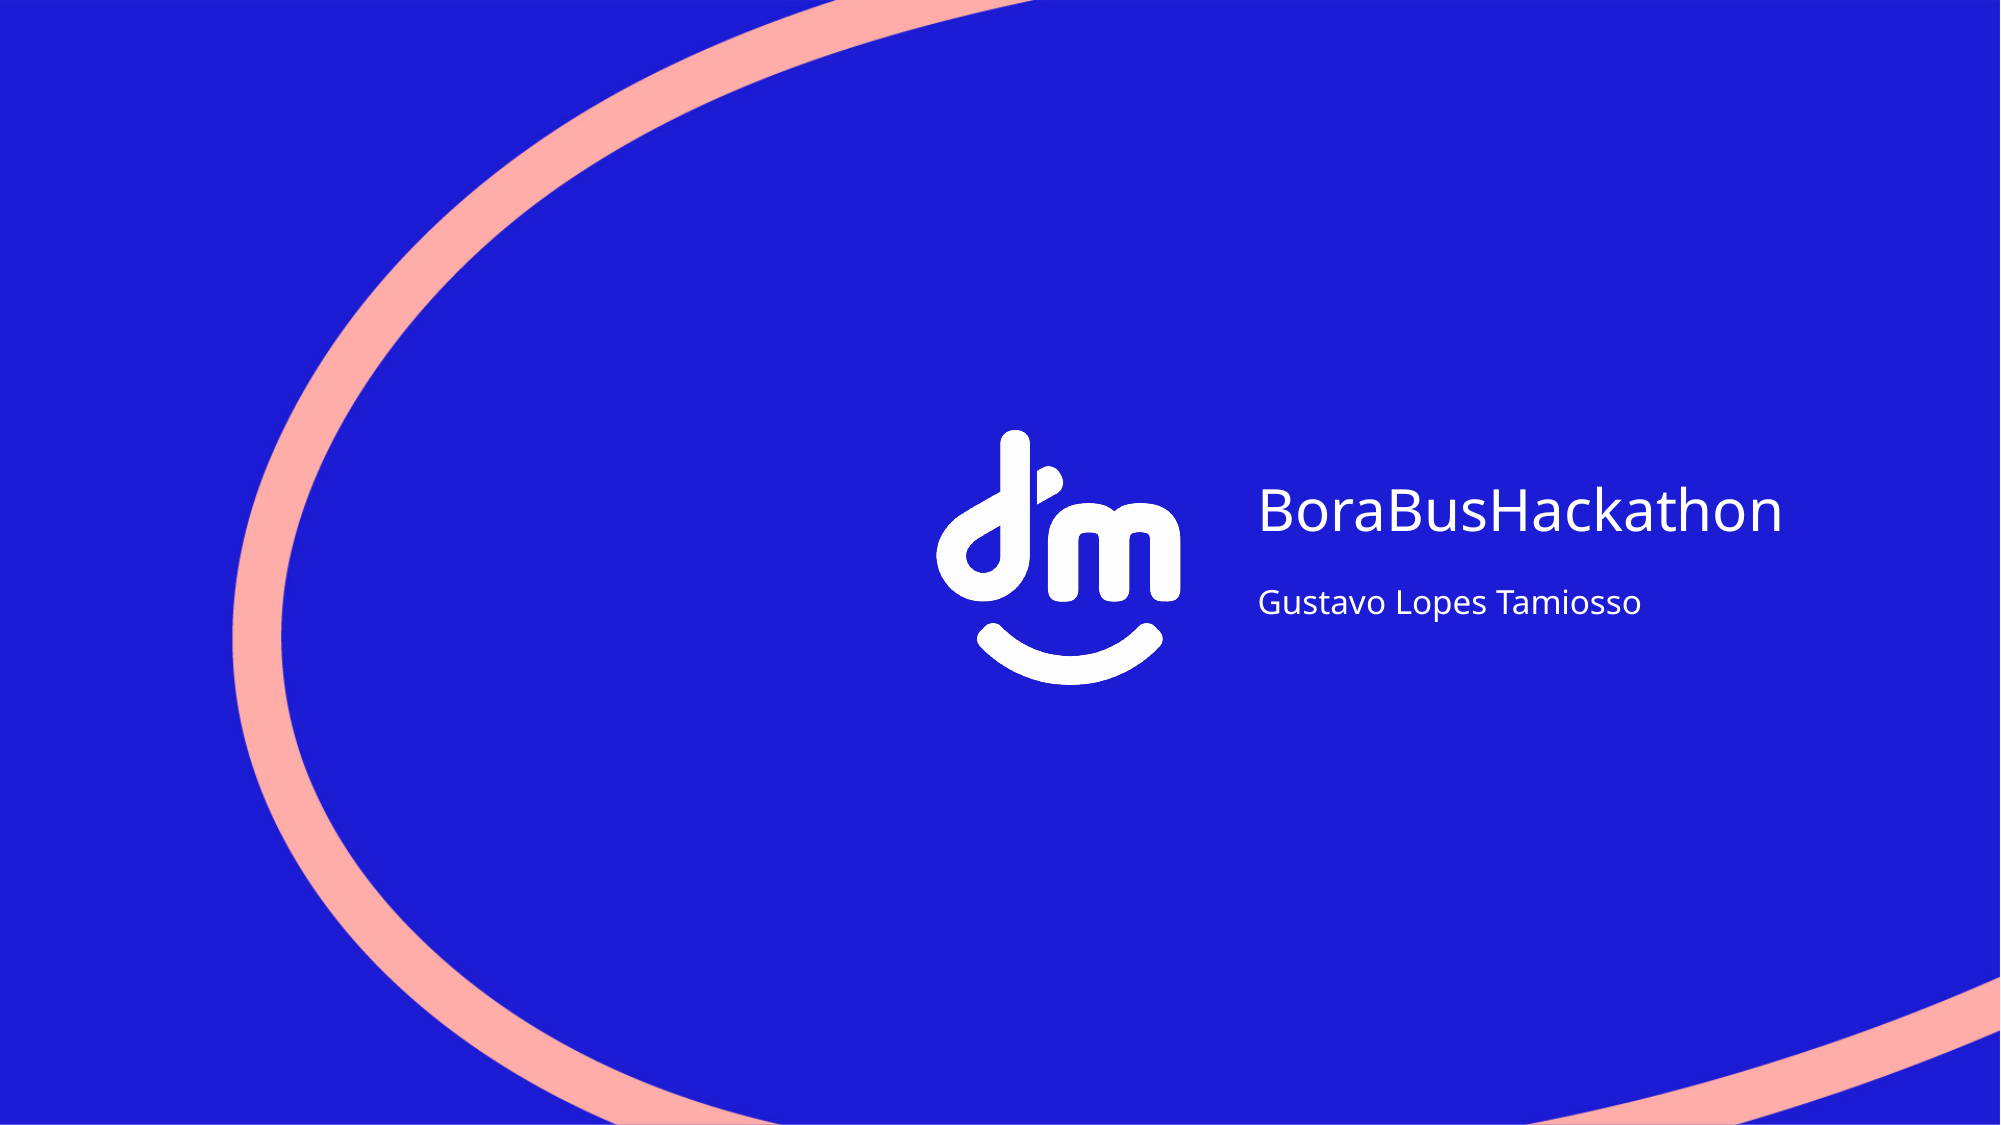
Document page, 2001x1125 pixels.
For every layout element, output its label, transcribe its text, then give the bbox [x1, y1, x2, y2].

picture [0, 0, 2001, 1125]
text_box BoraBusHackathon [1242, 465, 1824, 551]
text_box Gustavo Lopes Tamiosso [1242, 573, 1747, 629]
